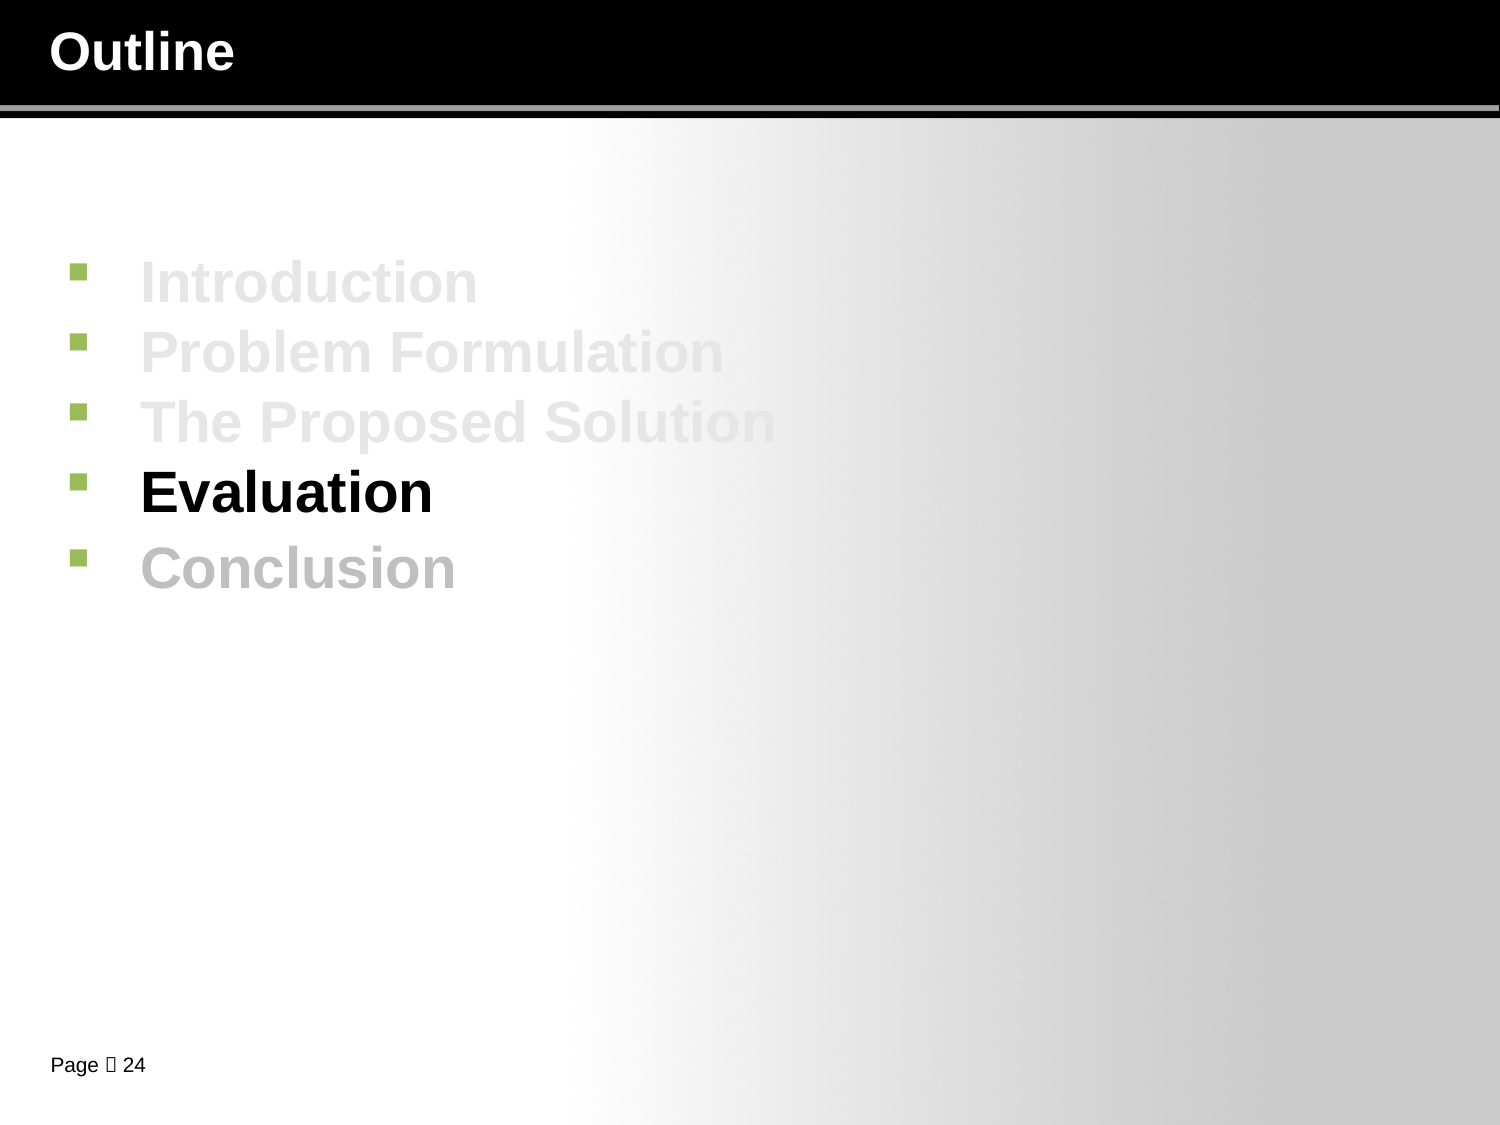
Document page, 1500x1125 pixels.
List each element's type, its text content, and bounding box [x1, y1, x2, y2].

list Introduction Problem Formulation The Proposed Solution Evaluation Conclusion [48, 244, 1447, 952]
title Outline [49, 16, 1447, 123]
picture [0, 0, 1500, 1125]
